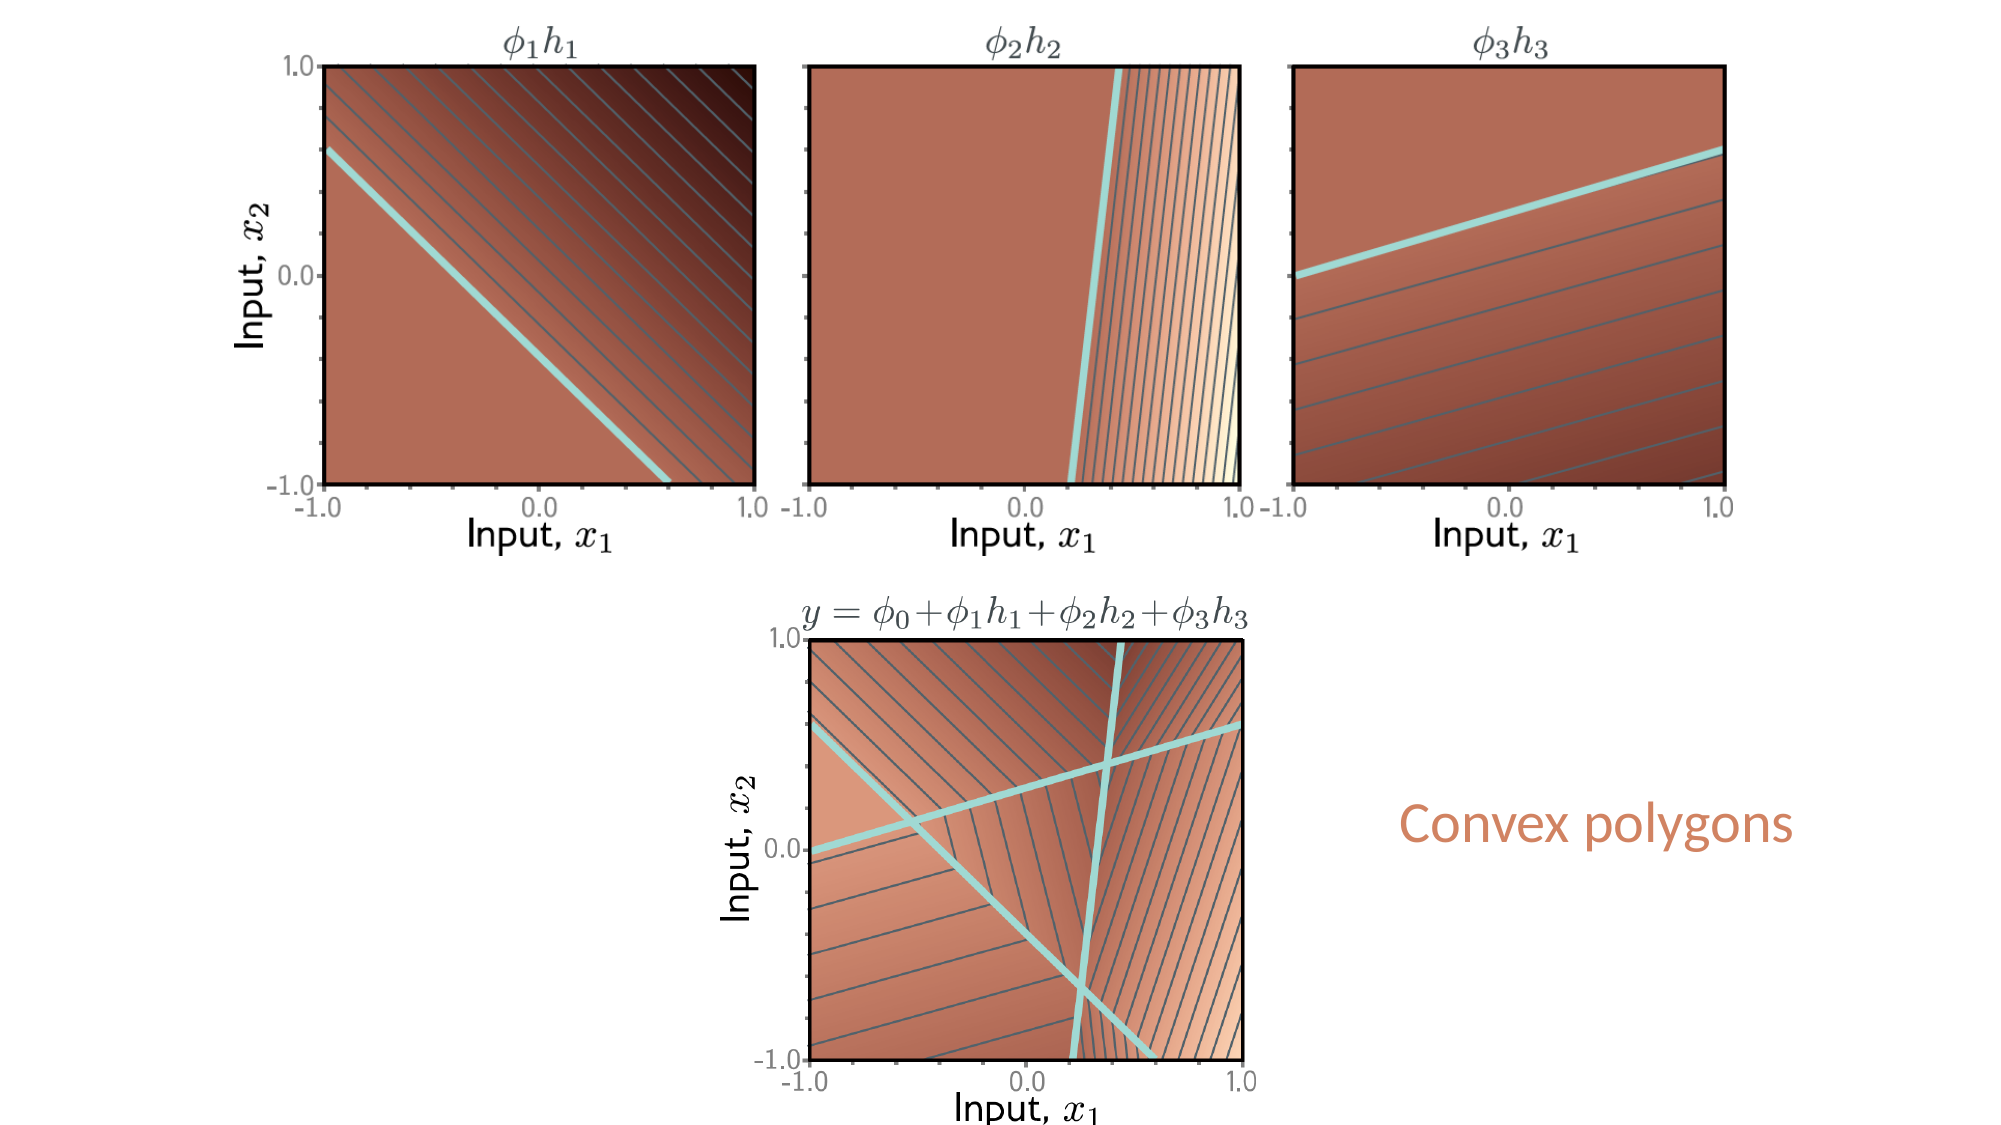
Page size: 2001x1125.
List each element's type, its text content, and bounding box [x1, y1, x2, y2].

text_box Convex polygons [1256, 777, 1939, 862]
picture [720, 596, 1256, 1125]
picture [234, 23, 1733, 556]
